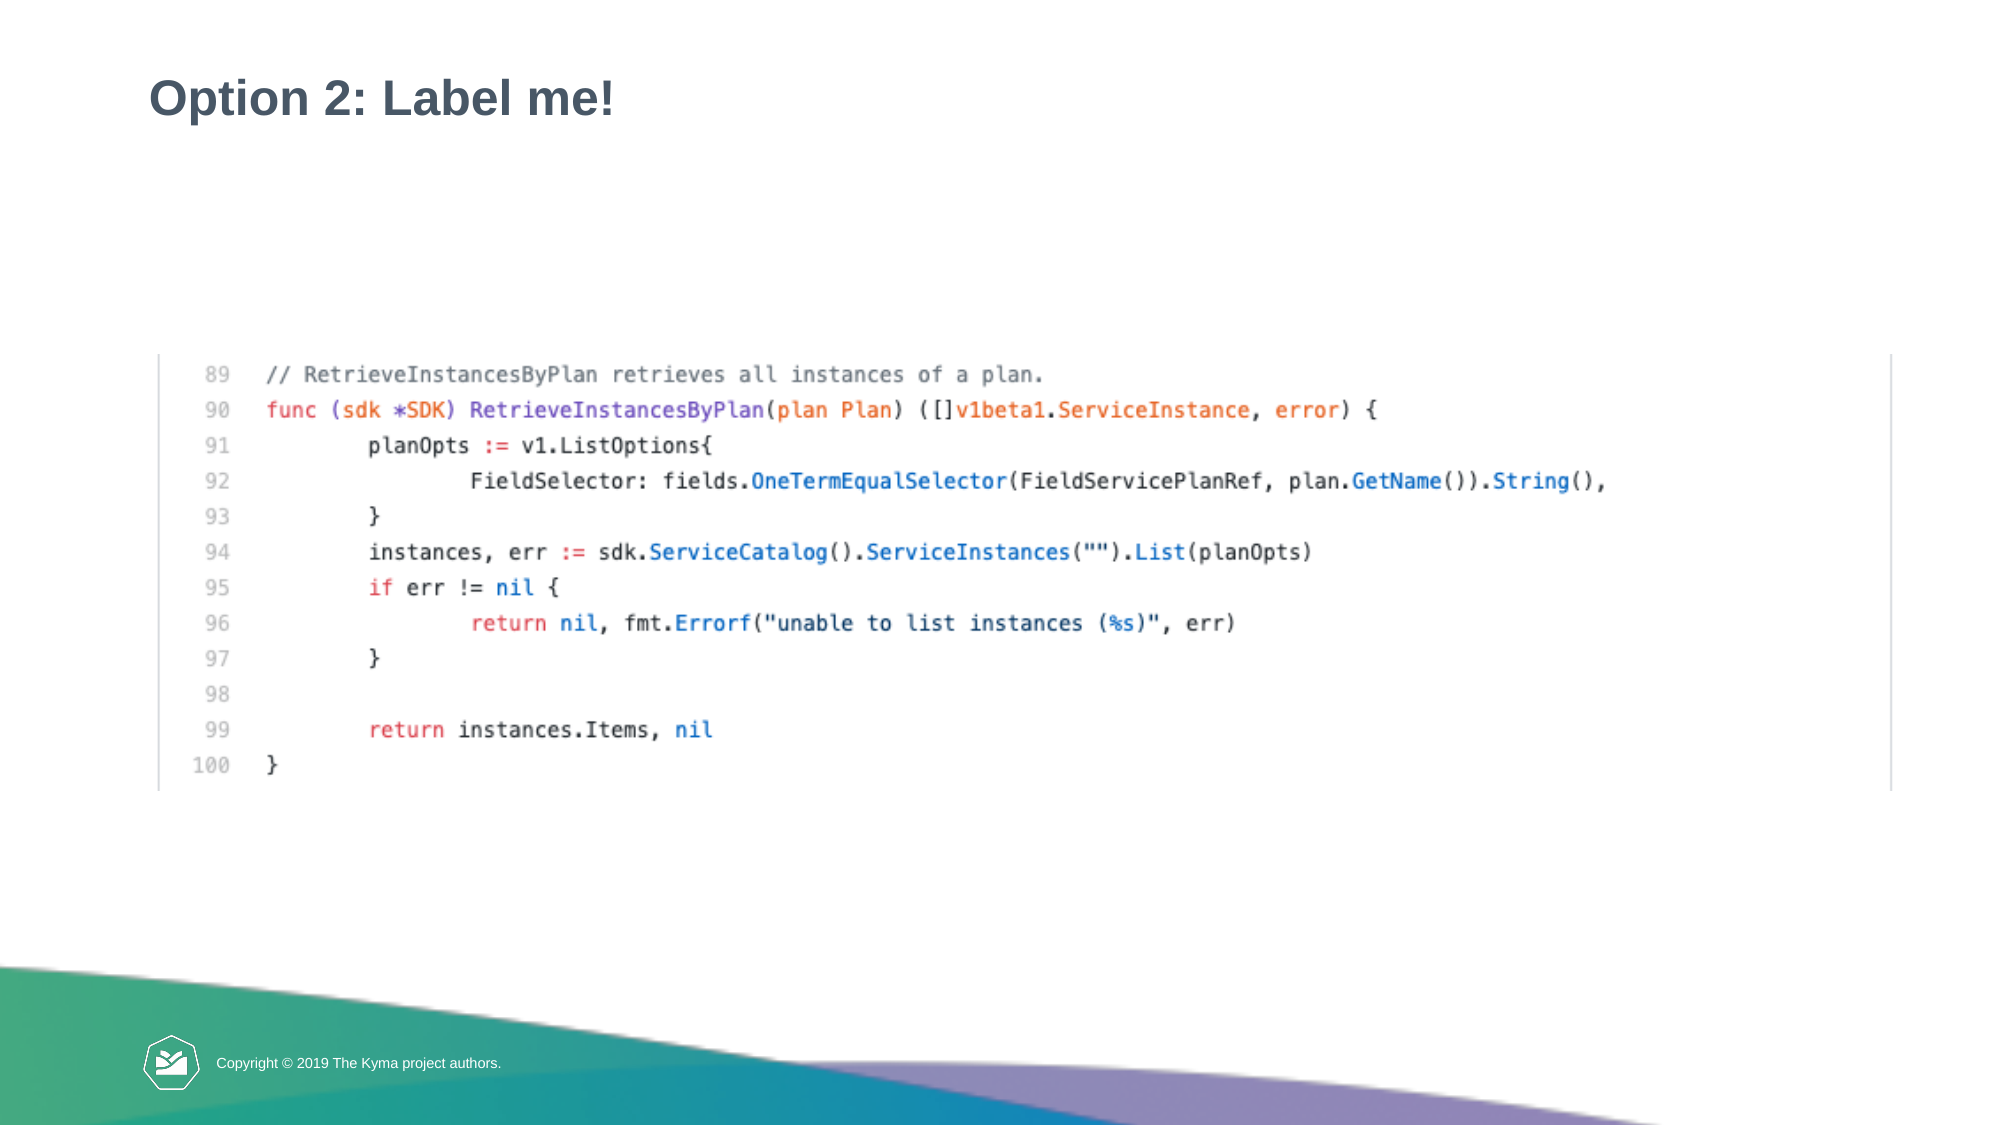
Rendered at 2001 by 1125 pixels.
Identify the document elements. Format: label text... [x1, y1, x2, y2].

picture [0, 354, 2001, 1125]
title Option 2: Label me! [137, 59, 1863, 278]
